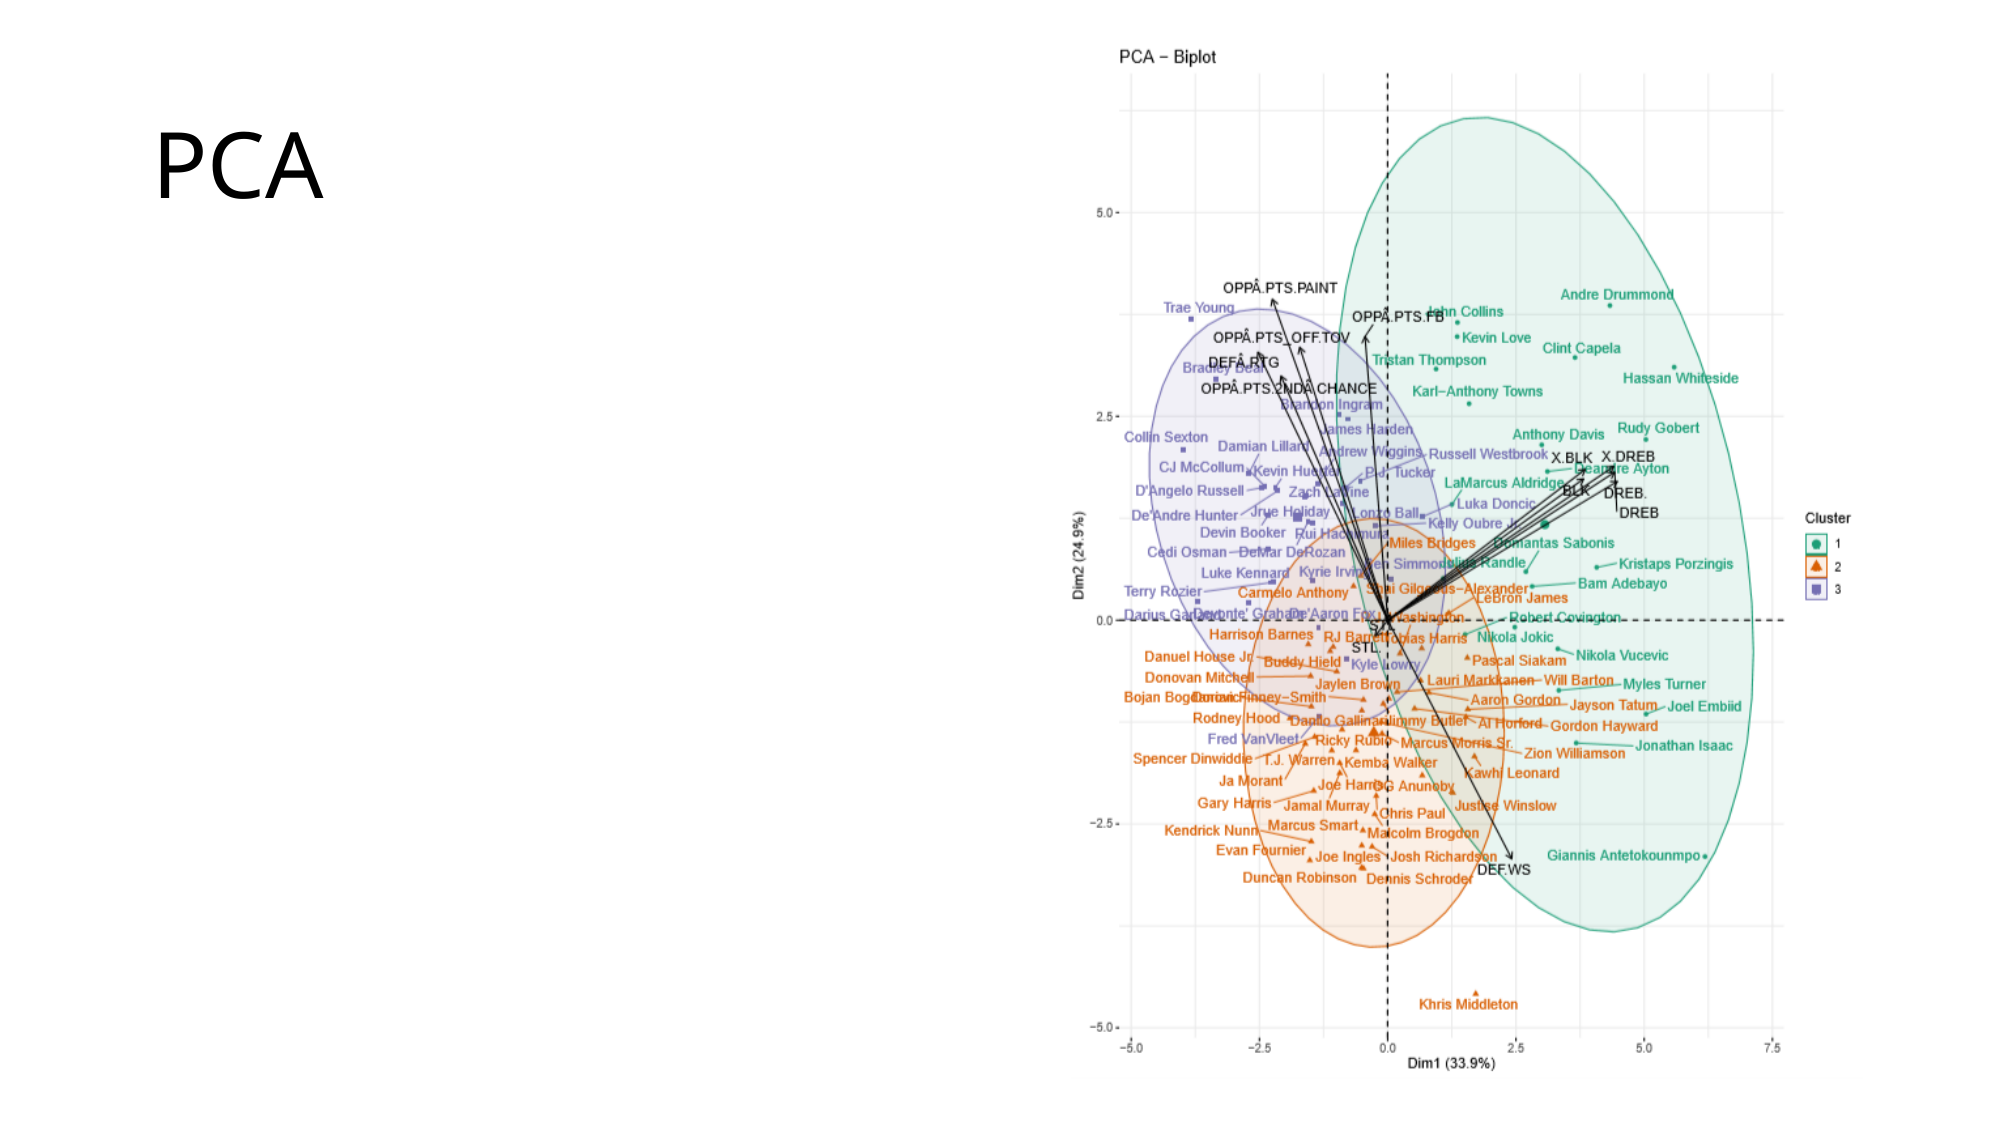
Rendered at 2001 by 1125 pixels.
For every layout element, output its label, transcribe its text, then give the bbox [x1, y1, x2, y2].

picture [1071, 45, 1863, 1079]
title PCA [137, 59, 1071, 278]
